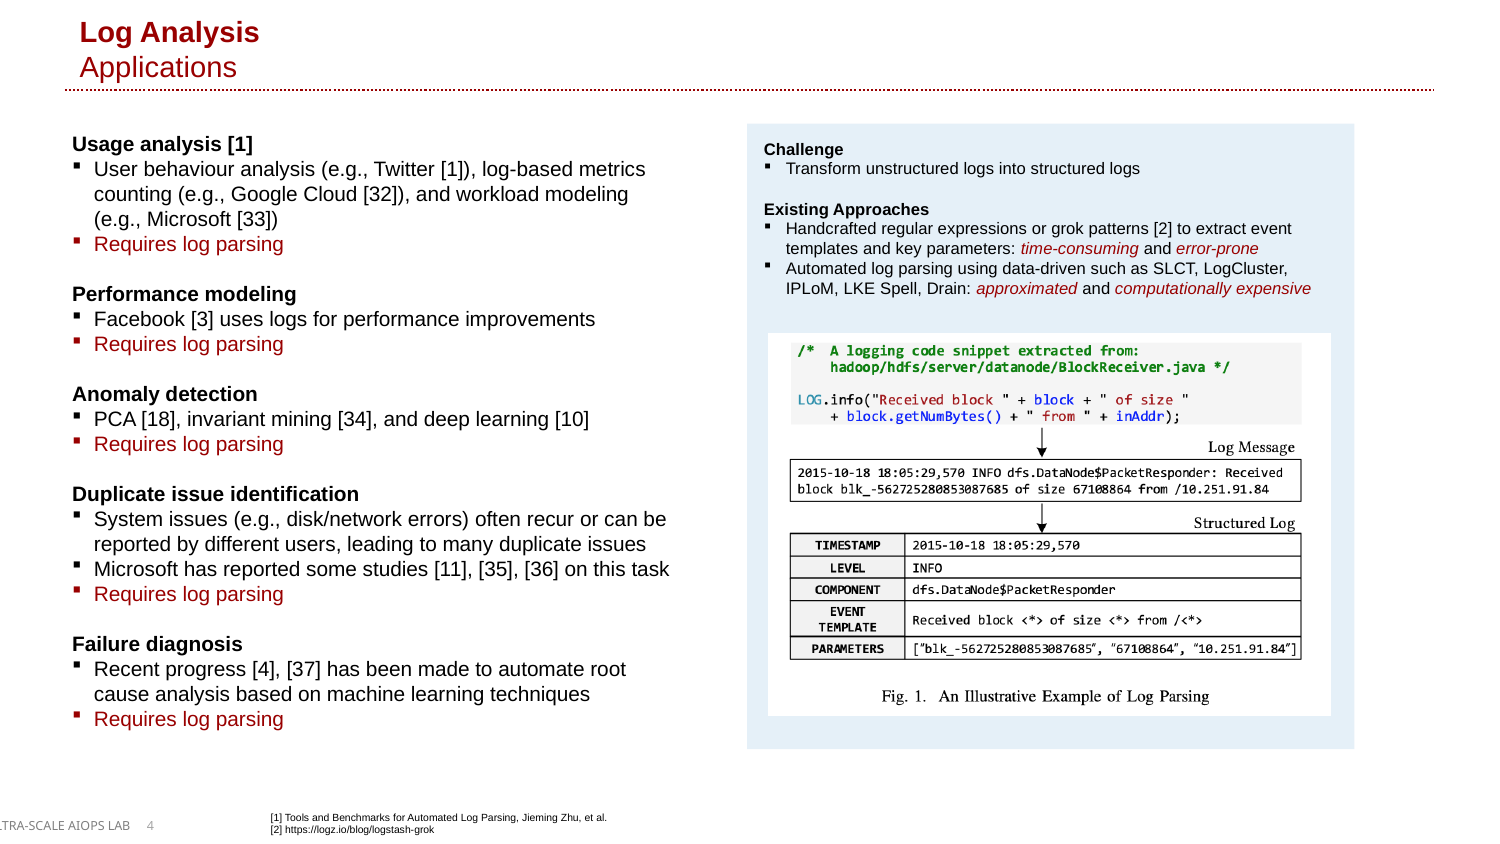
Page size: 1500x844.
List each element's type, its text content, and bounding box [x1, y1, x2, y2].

text_box Challenge Transform unstructured logs into structured logs Existing Approaches Handcrafted regular expressions or grok patterns [2] to extract event templates and key parameters: time-consuming and error-prone Automated log parsing using data-driven such as SLCT, LogCluster, IPLoM, LKE Spell, Drain: approximated and computationally expensive [749, 130, 1356, 326]
picture [767, 333, 1331, 717]
text_box [745, 121, 1356, 751]
title Log Analysis Applications [64, 0, 1439, 91]
text_box Usage analysis [1] User behaviour analysis (e.g., Twitter [1]), log-based metrics counting (e.g., Google Cloud [32]), and workload modeling (e.g., Microsoft [33]) Requires log parsing Performance modeling Facebook [3] uses logs for performance improvements Requires log parsing Anomaly detection PCA [18], invariant mining [34], and deep learning [10] Requires log parsing Duplicate issue identification System issues (e.g., disk/network errors) often recur or can be reported by different users, leading to many duplicate issues Microsoft has reported some studies [11], [35], [36] on this task Requires log parsing Failure diagnosis Recent progress [4], [37] has been made to automate root cause analysis based on machine learning techniques Requires log parsing [57, 123, 693, 738]
text_box [1] Tools and Benchmarks for Automated Log Parsing, Jieming Zhu, et al. [2] https://logz.io/blog/logstash-grok [255, 803, 645, 843]
